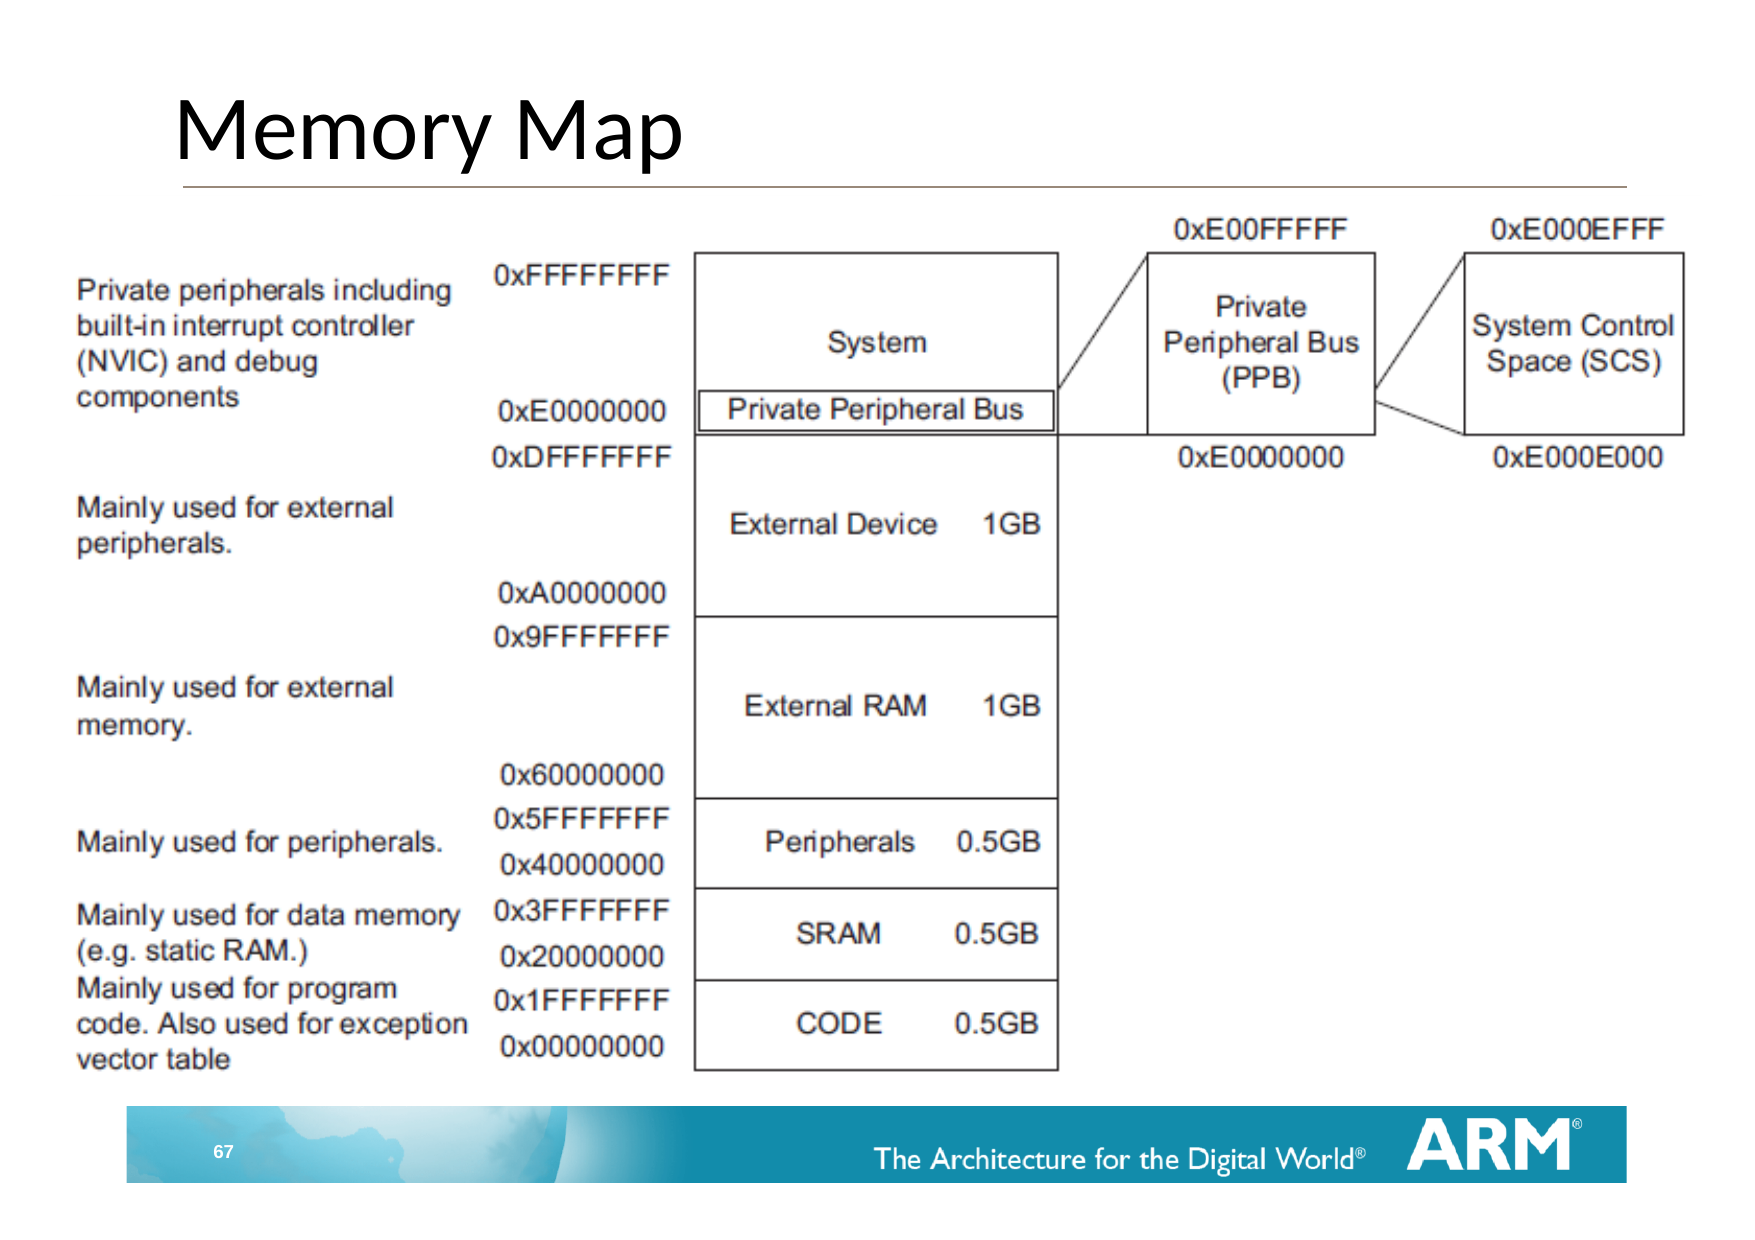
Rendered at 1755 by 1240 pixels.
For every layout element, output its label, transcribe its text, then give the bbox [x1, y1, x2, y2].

title Memory Map [173, 80, 1581, 172]
slide_number 67 [198, 1139, 287, 1187]
picture [126, 1106, 1627, 1183]
picture [52, 194, 1702, 1077]
